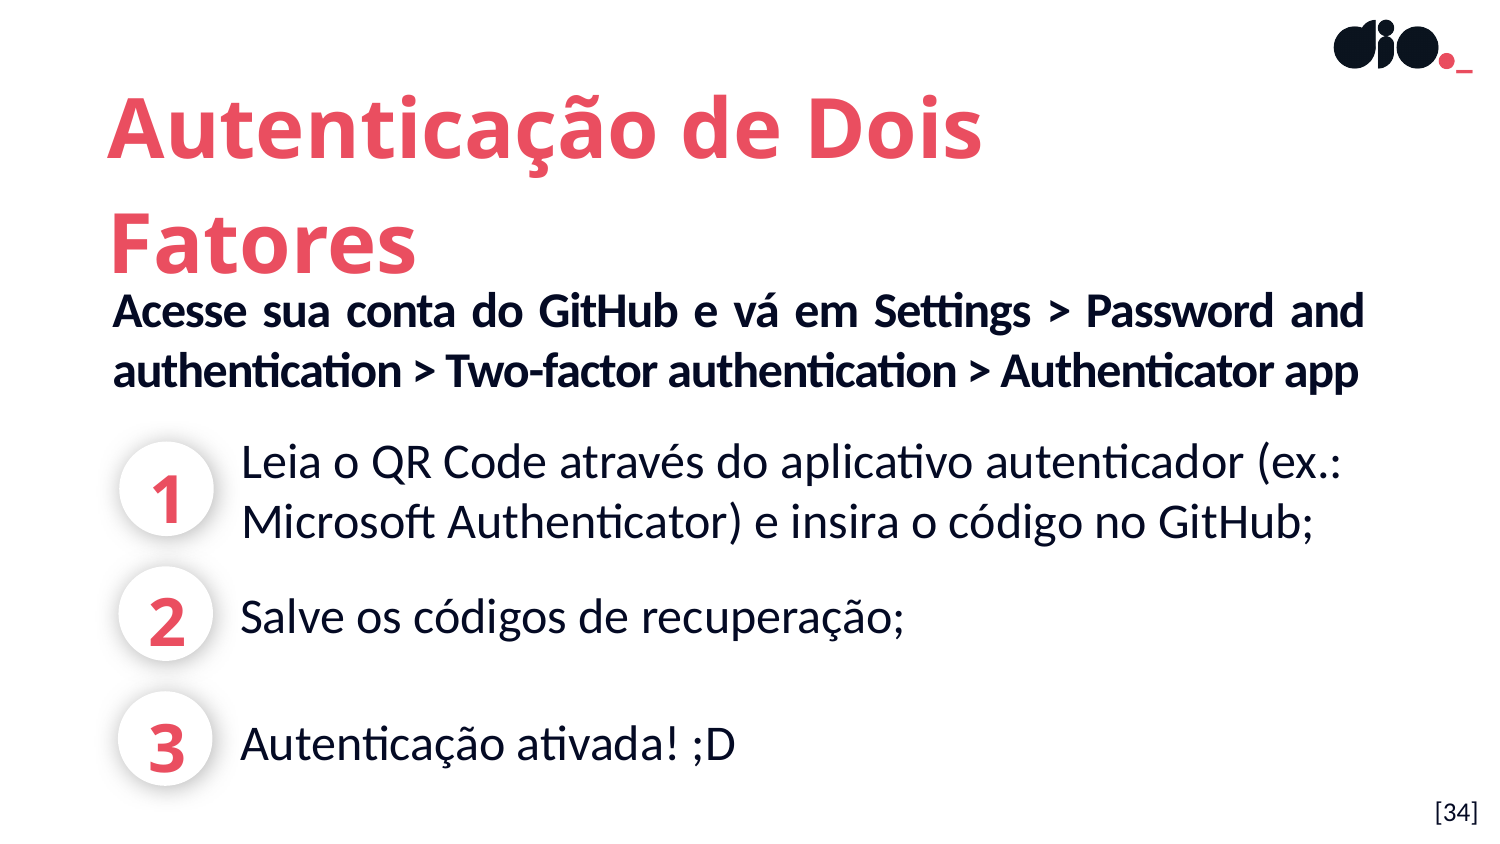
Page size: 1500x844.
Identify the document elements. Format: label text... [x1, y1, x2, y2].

text_box Autenticação de Dois Fatores [92, 106, 1322, 245]
text_box Autenticação ativada! ;D [212, 685, 1404, 796]
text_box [118, 566, 214, 662]
picture [1333, 19, 1473, 74]
text_box Leia o QR Code através do aplicativo autenticador (ex.: Microsoft Authenticator) e insira o código no GitHub; [220, 448, 1404, 529]
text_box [118, 441, 214, 537]
slide_number [34] [1403, 779, 1494, 844]
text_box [117, 691, 213, 787]
text_box Salve os códigos de recuperação; [218, 573, 1404, 654]
text_box Acesse sua conta do GitHub e vá em Settings > Password and authentication > Two-factor authentication > Authenticator app [85, 270, 1380, 406]
